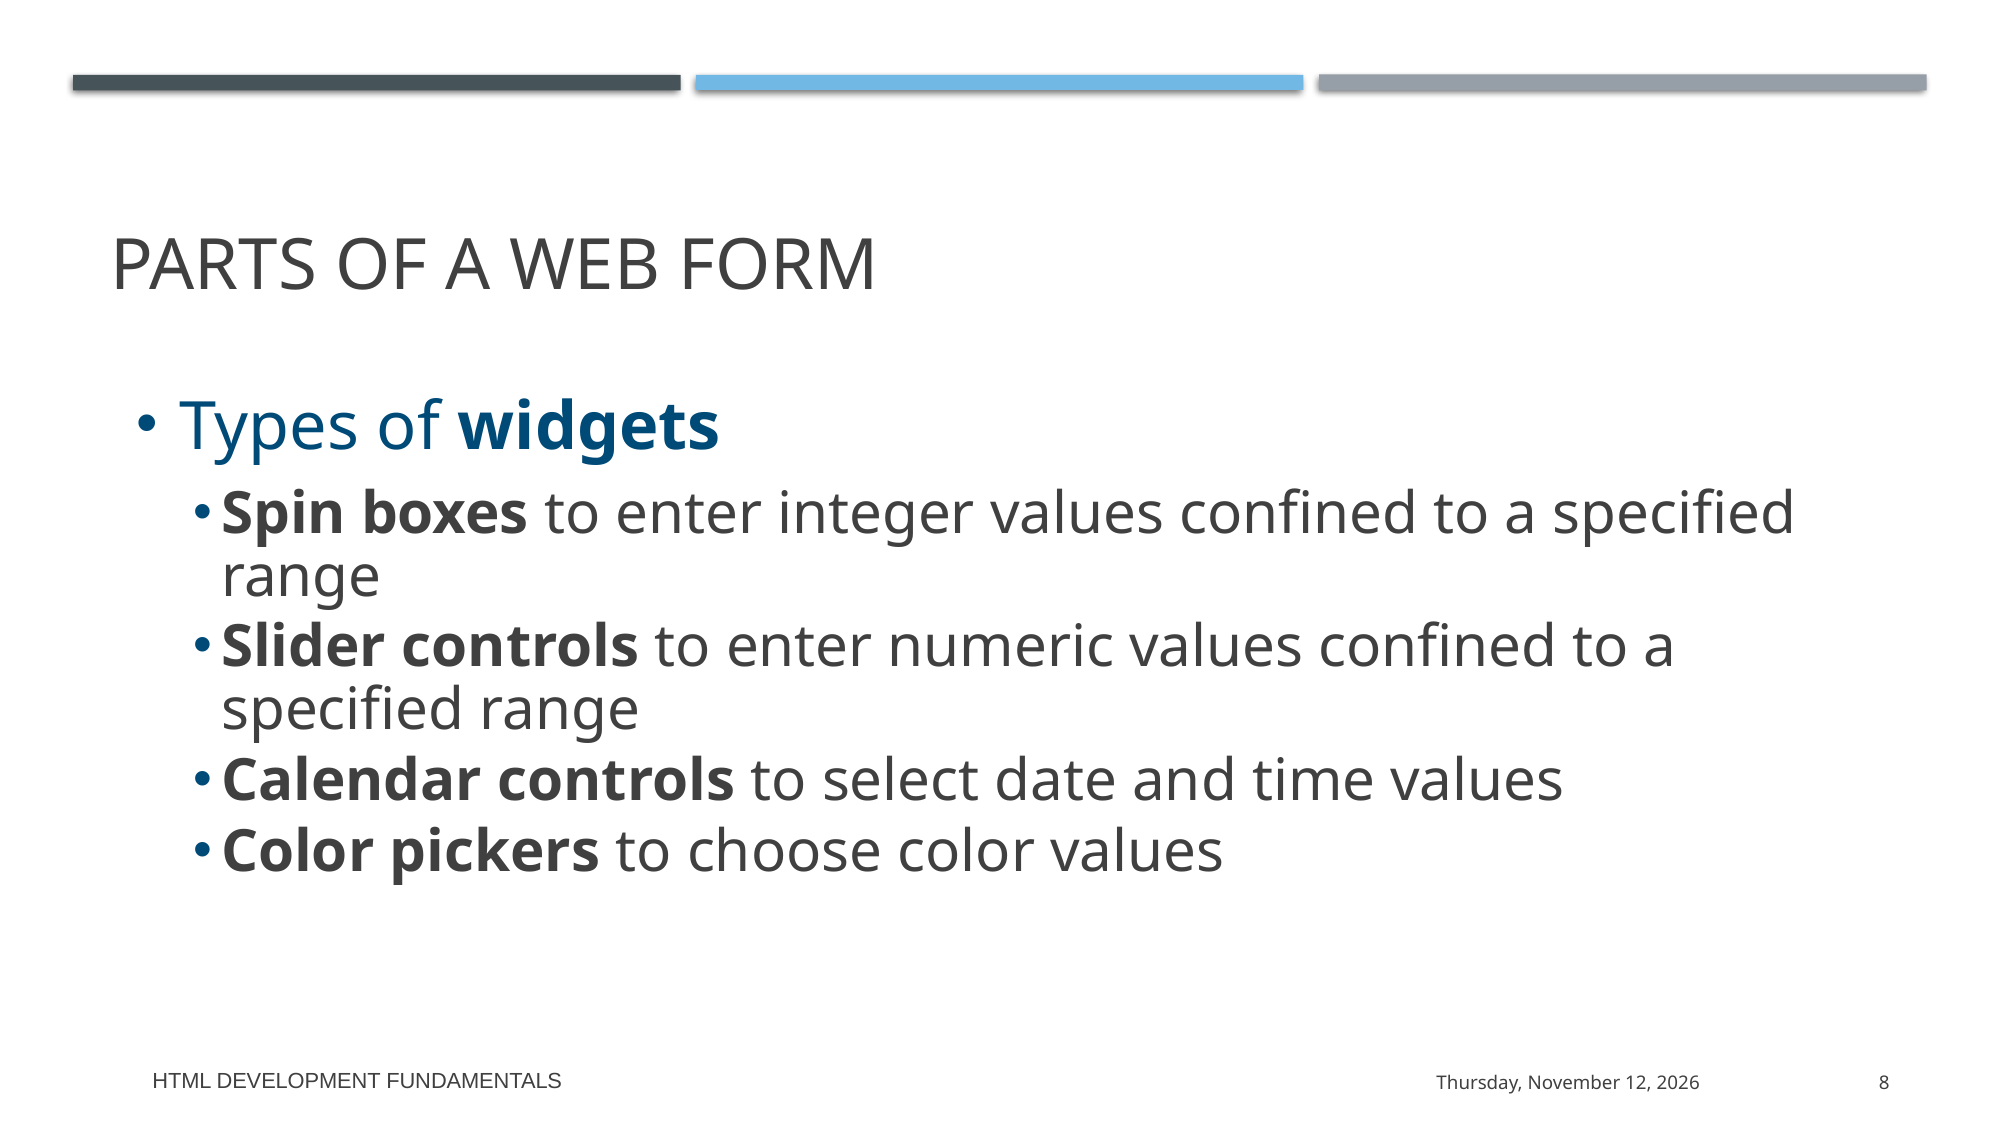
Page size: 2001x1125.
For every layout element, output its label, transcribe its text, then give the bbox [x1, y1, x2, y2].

list Types of widgets Spin boxes to enter integer values confined to a specified range Slider controls to enter numeric values confined to a specified range Calendar controls to select date and time values Color pickers to choose color values [121, 268, 1880, 990]
footer HTML Development Fundamentals [137, 1050, 612, 1110]
title Parts of a Web Form [95, 115, 1905, 311]
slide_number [1247, 1053, 1715, 1114]
slide_number 8 [1732, 1053, 1905, 1114]
